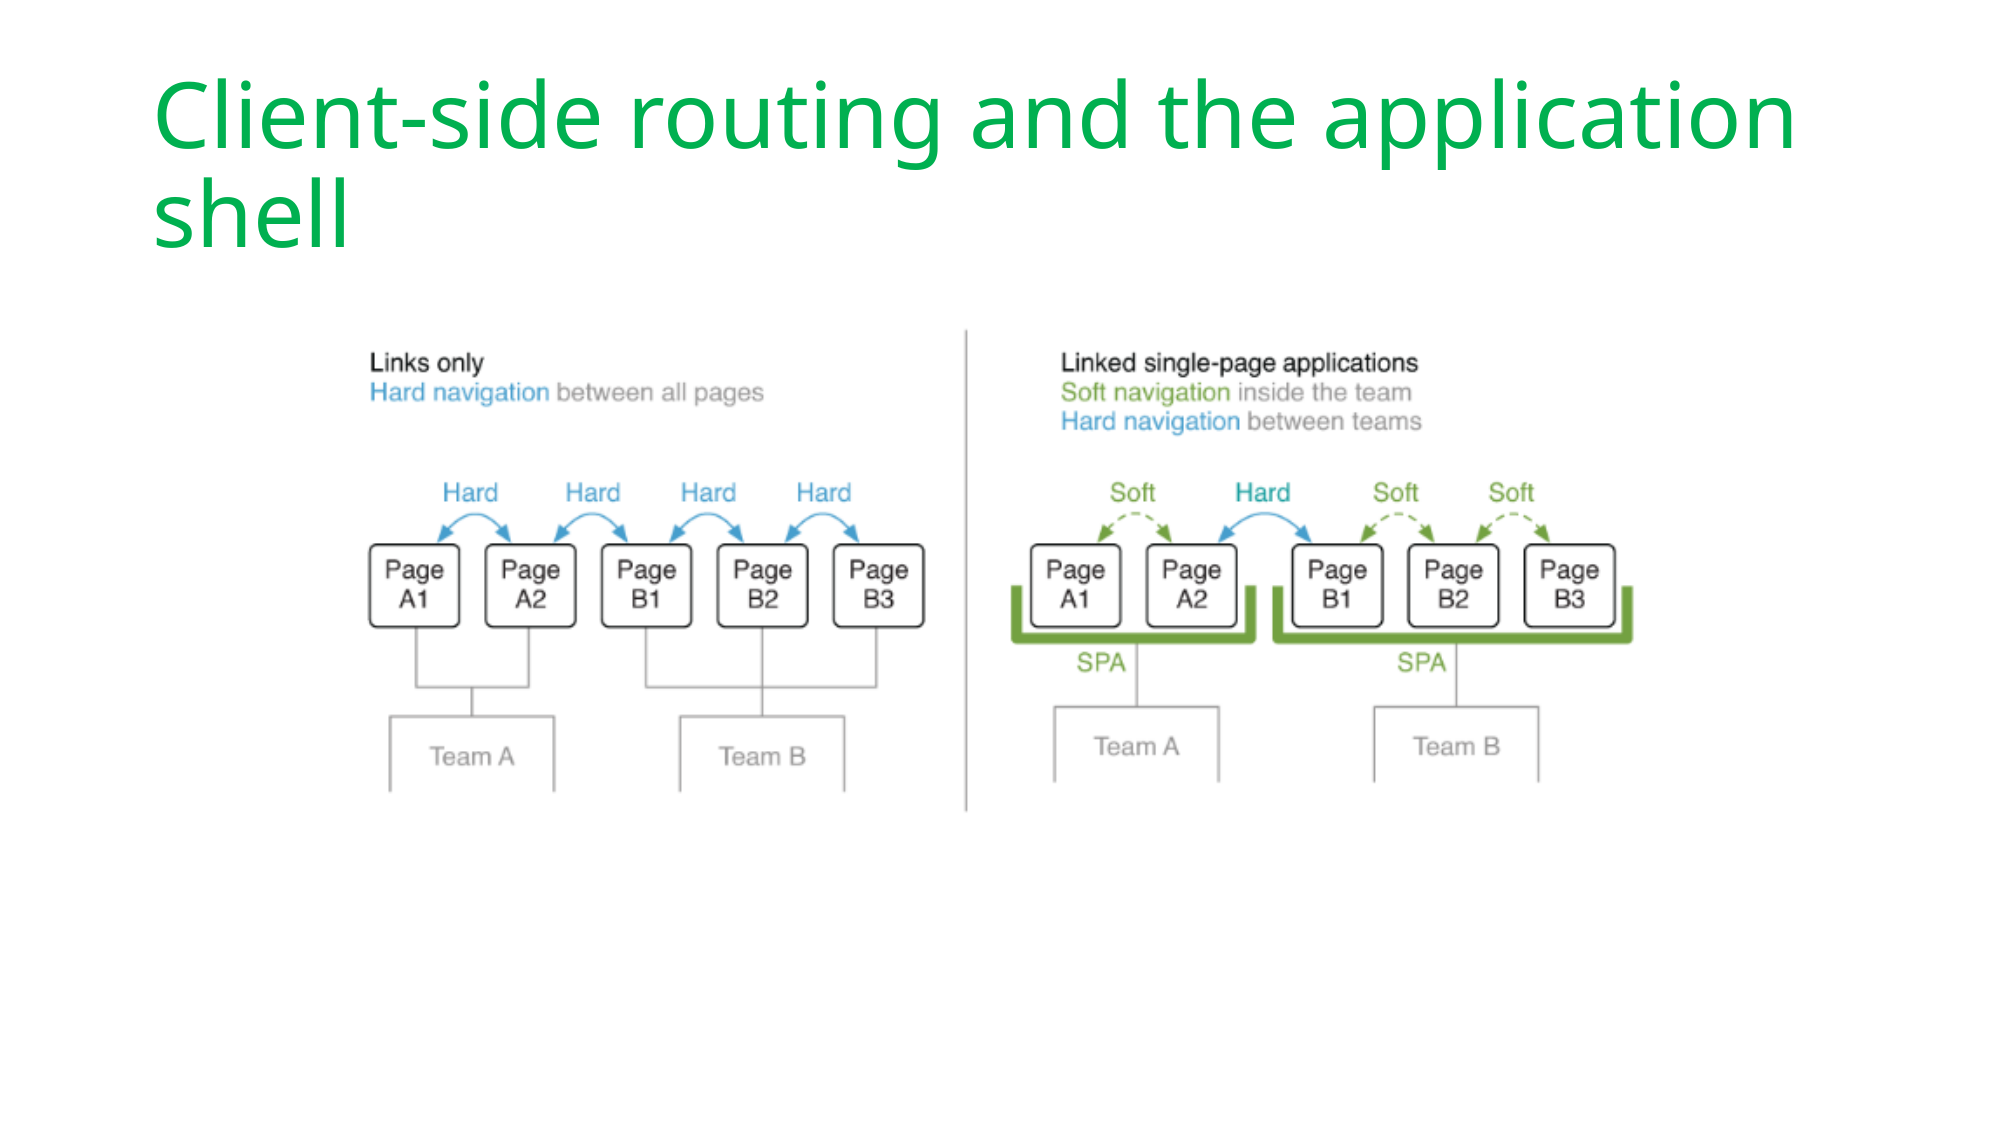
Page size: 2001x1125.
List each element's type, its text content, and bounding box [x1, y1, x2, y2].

title Client-side routing and the application shell [137, 59, 1863, 278]
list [354, 320, 1646, 820]
